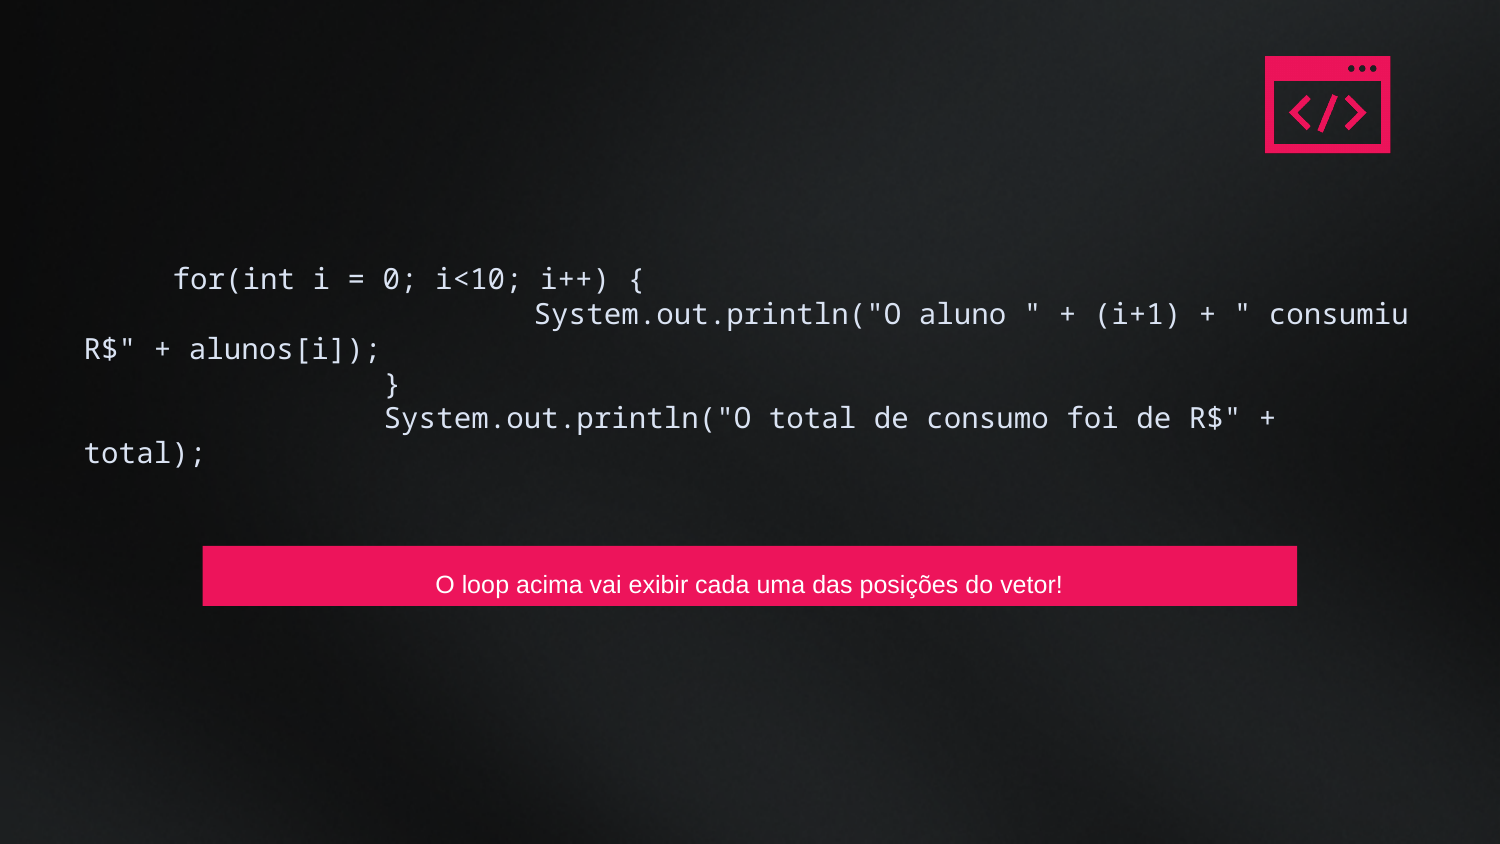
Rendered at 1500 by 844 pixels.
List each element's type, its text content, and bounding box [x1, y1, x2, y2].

text_box O loop acima vai exibir cada uma das posições do vetor! [202, 545, 1298, 606]
picture [0, 0, 1500, 844]
text_box for(int i = 0; i<10; i++) { System.out.println("O aluno " + (i+1) + " consumiu R$" + alunos[i]); } System.out.println("O total de consumo foi de R$" + total); [68, 252, 1425, 478]
